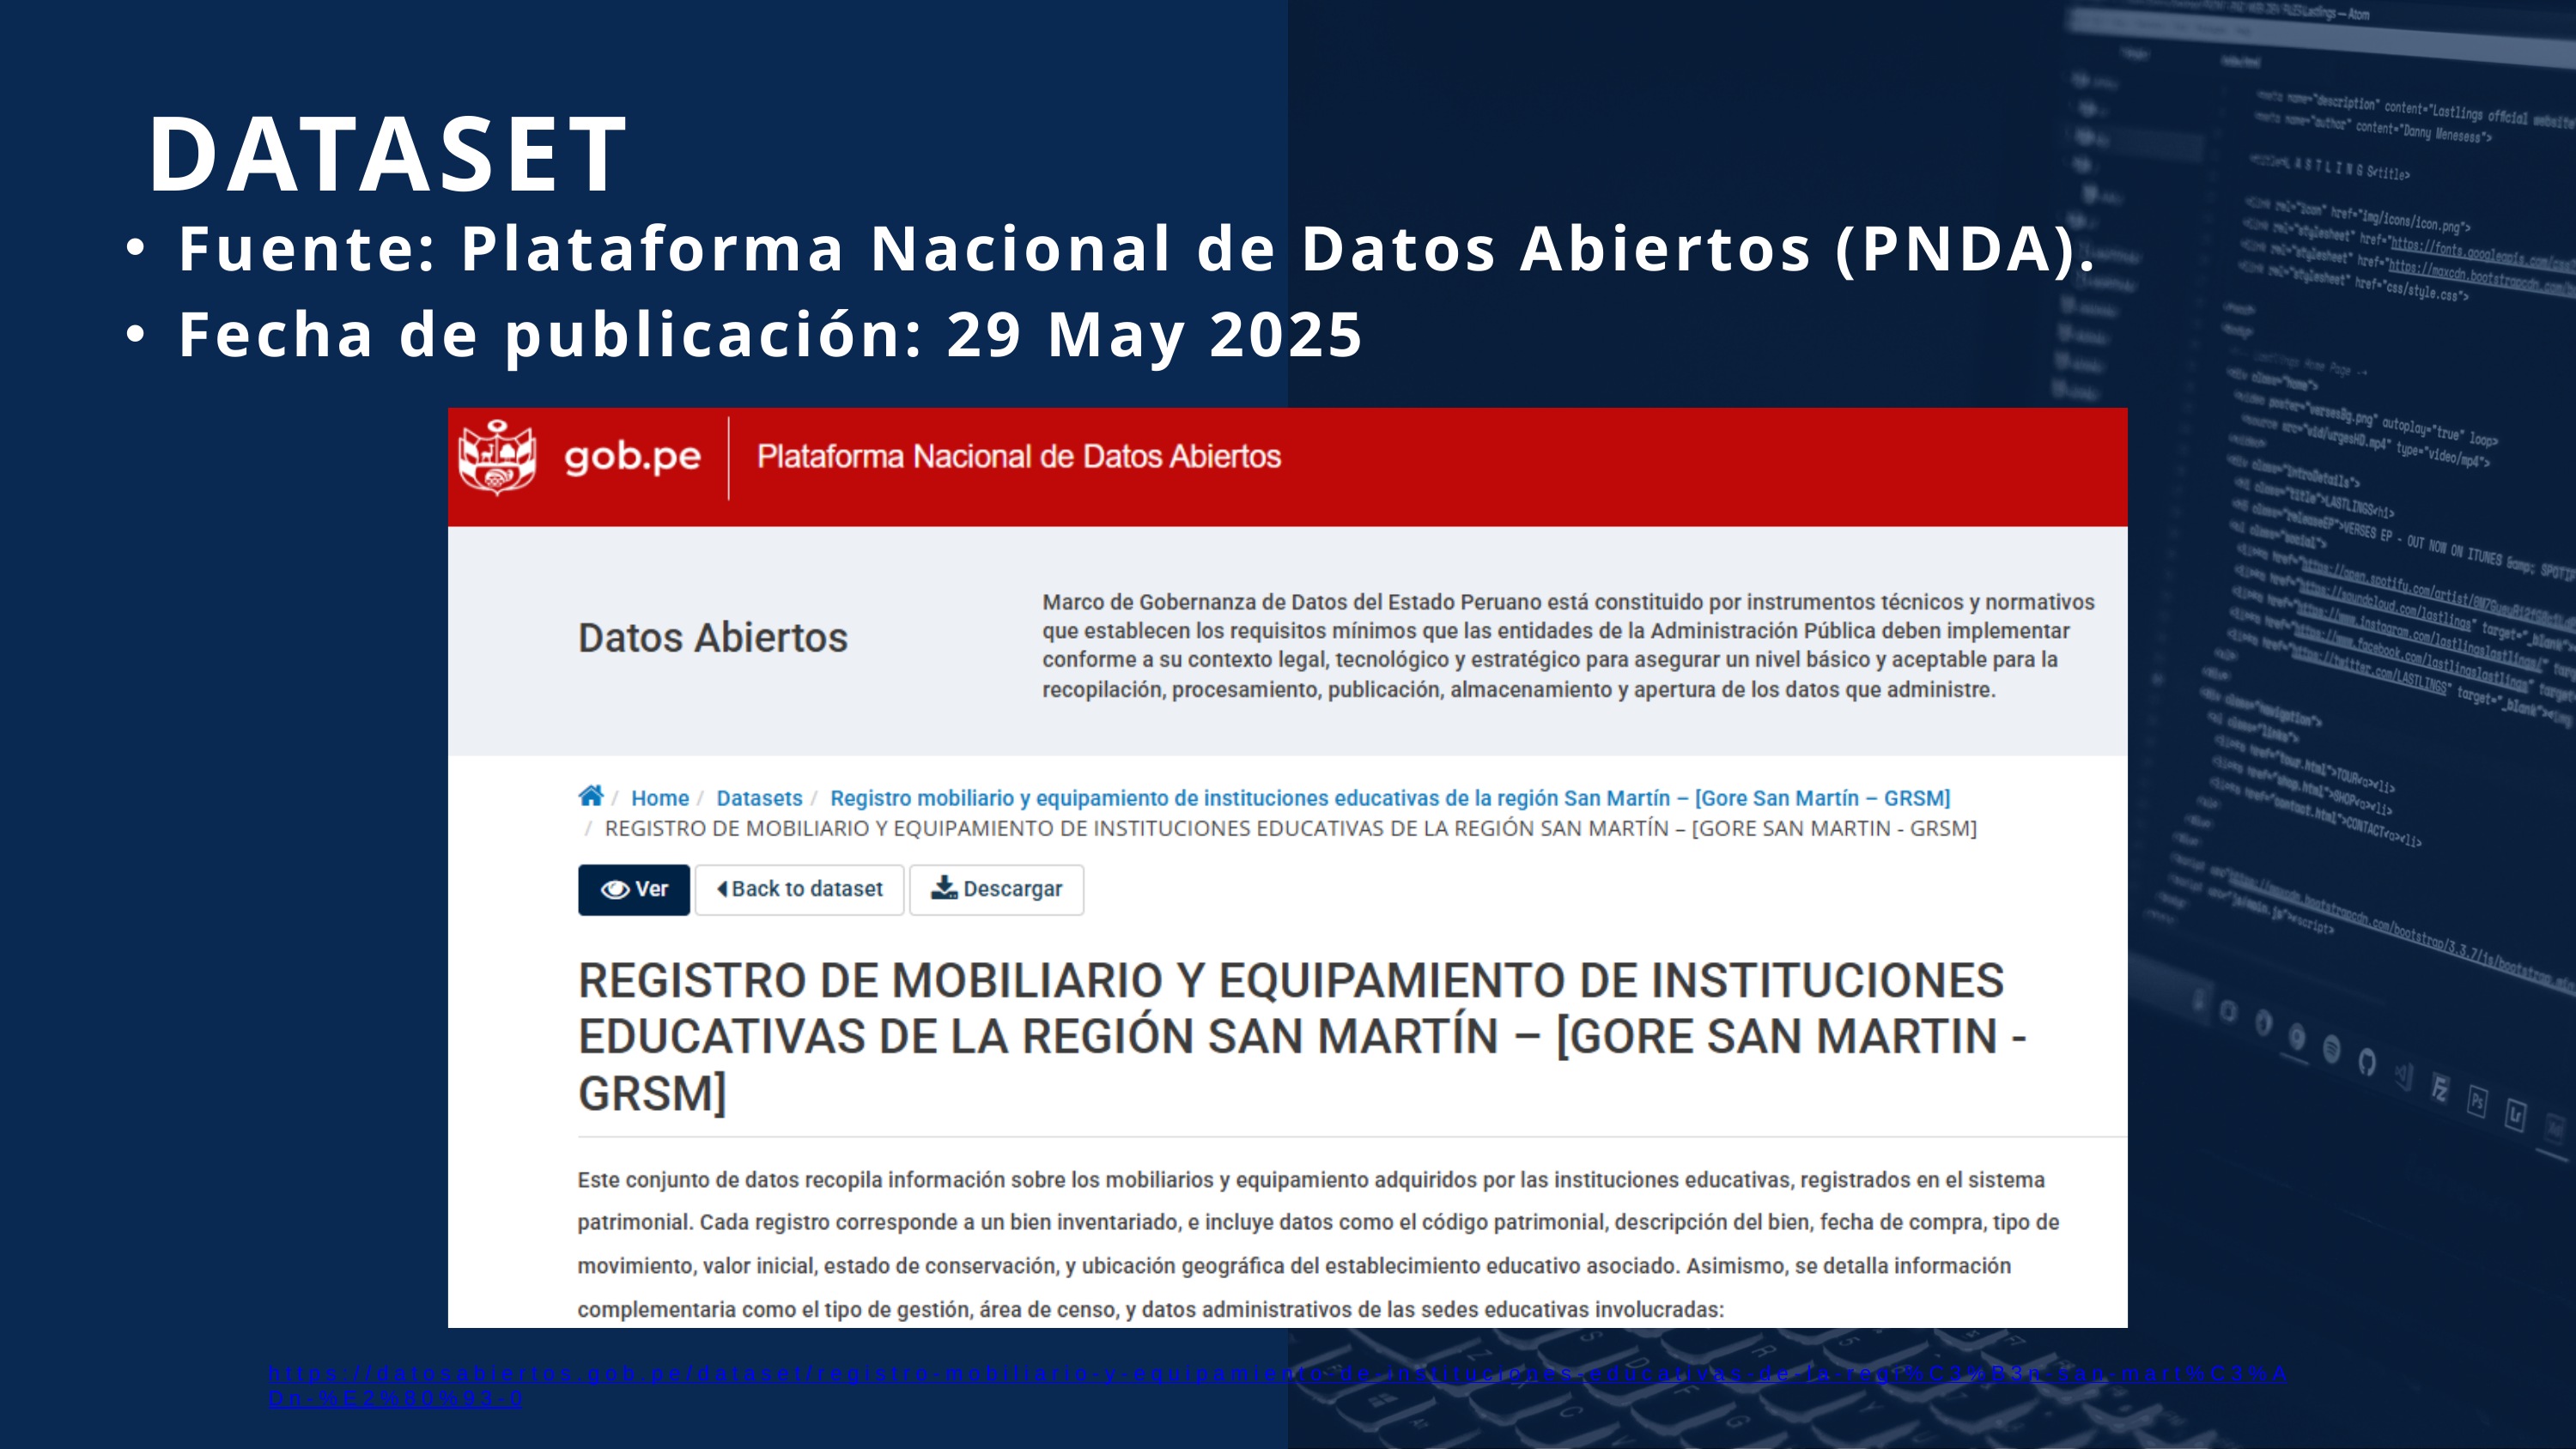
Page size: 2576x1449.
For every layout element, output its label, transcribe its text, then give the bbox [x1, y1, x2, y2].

text_box Fuente: Plataforma Nacional de Datos Abiertos (PNDA). Fecha de publicación: 29 May 2025 [72, 197, 1282, 456]
text_box DATASET [144, 67, 789, 197]
text_box https://datosabiertos.gob.pe/dataset/registro-mobiliario-y-equipamiento-de-instituciones-educativas-de-la-regi%C3%B3n-san-mart%C3%ADn-%E2%80%93-0 [268, 1355, 1282, 1385]
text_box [1287, 0, 2576, 1449]
text_box [447, 456, 1282, 1328]
